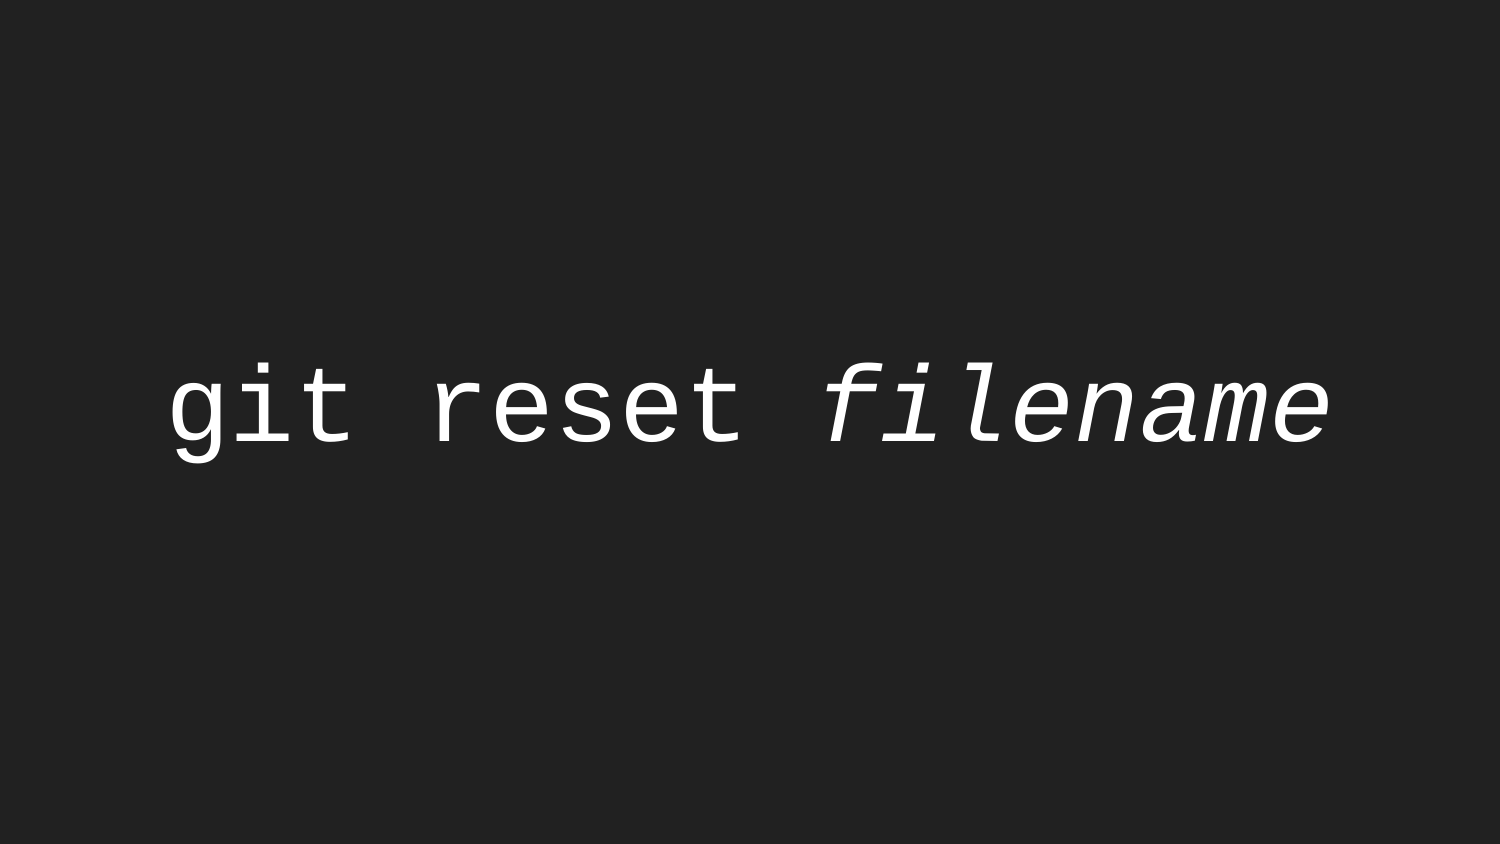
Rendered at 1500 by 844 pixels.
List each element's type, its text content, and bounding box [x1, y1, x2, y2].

text_box git reset filename [51, 140, 1449, 478]
